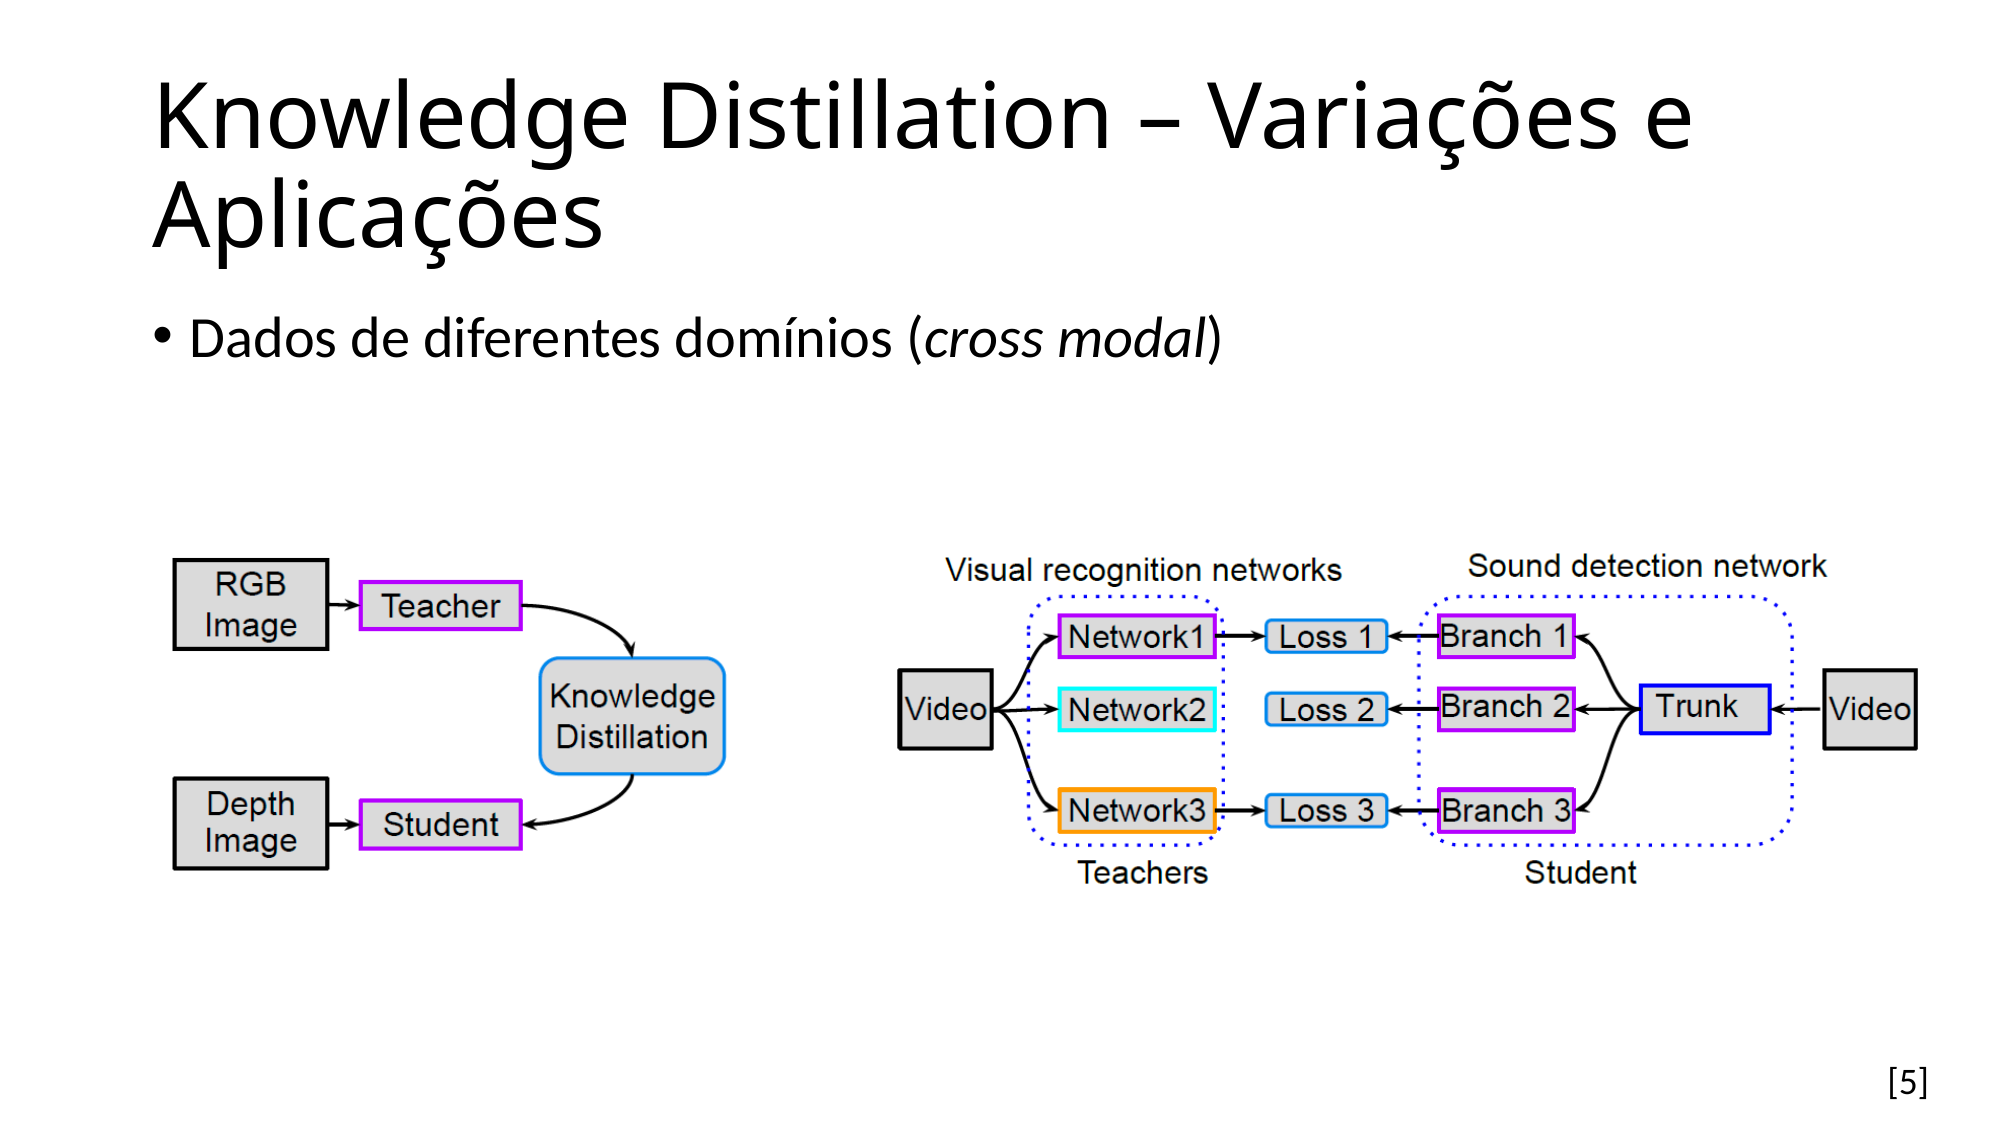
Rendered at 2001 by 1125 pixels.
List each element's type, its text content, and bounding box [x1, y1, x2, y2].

picture [875, 522, 1932, 907]
text_box [5] [1872, 1049, 1945, 1109]
title Knowledge Distillation – Variações e Aplicações [137, 59, 1926, 278]
picture [137, 535, 755, 881]
list Dados de diferentes domínios (cross modal) [137, 299, 1863, 1014]
